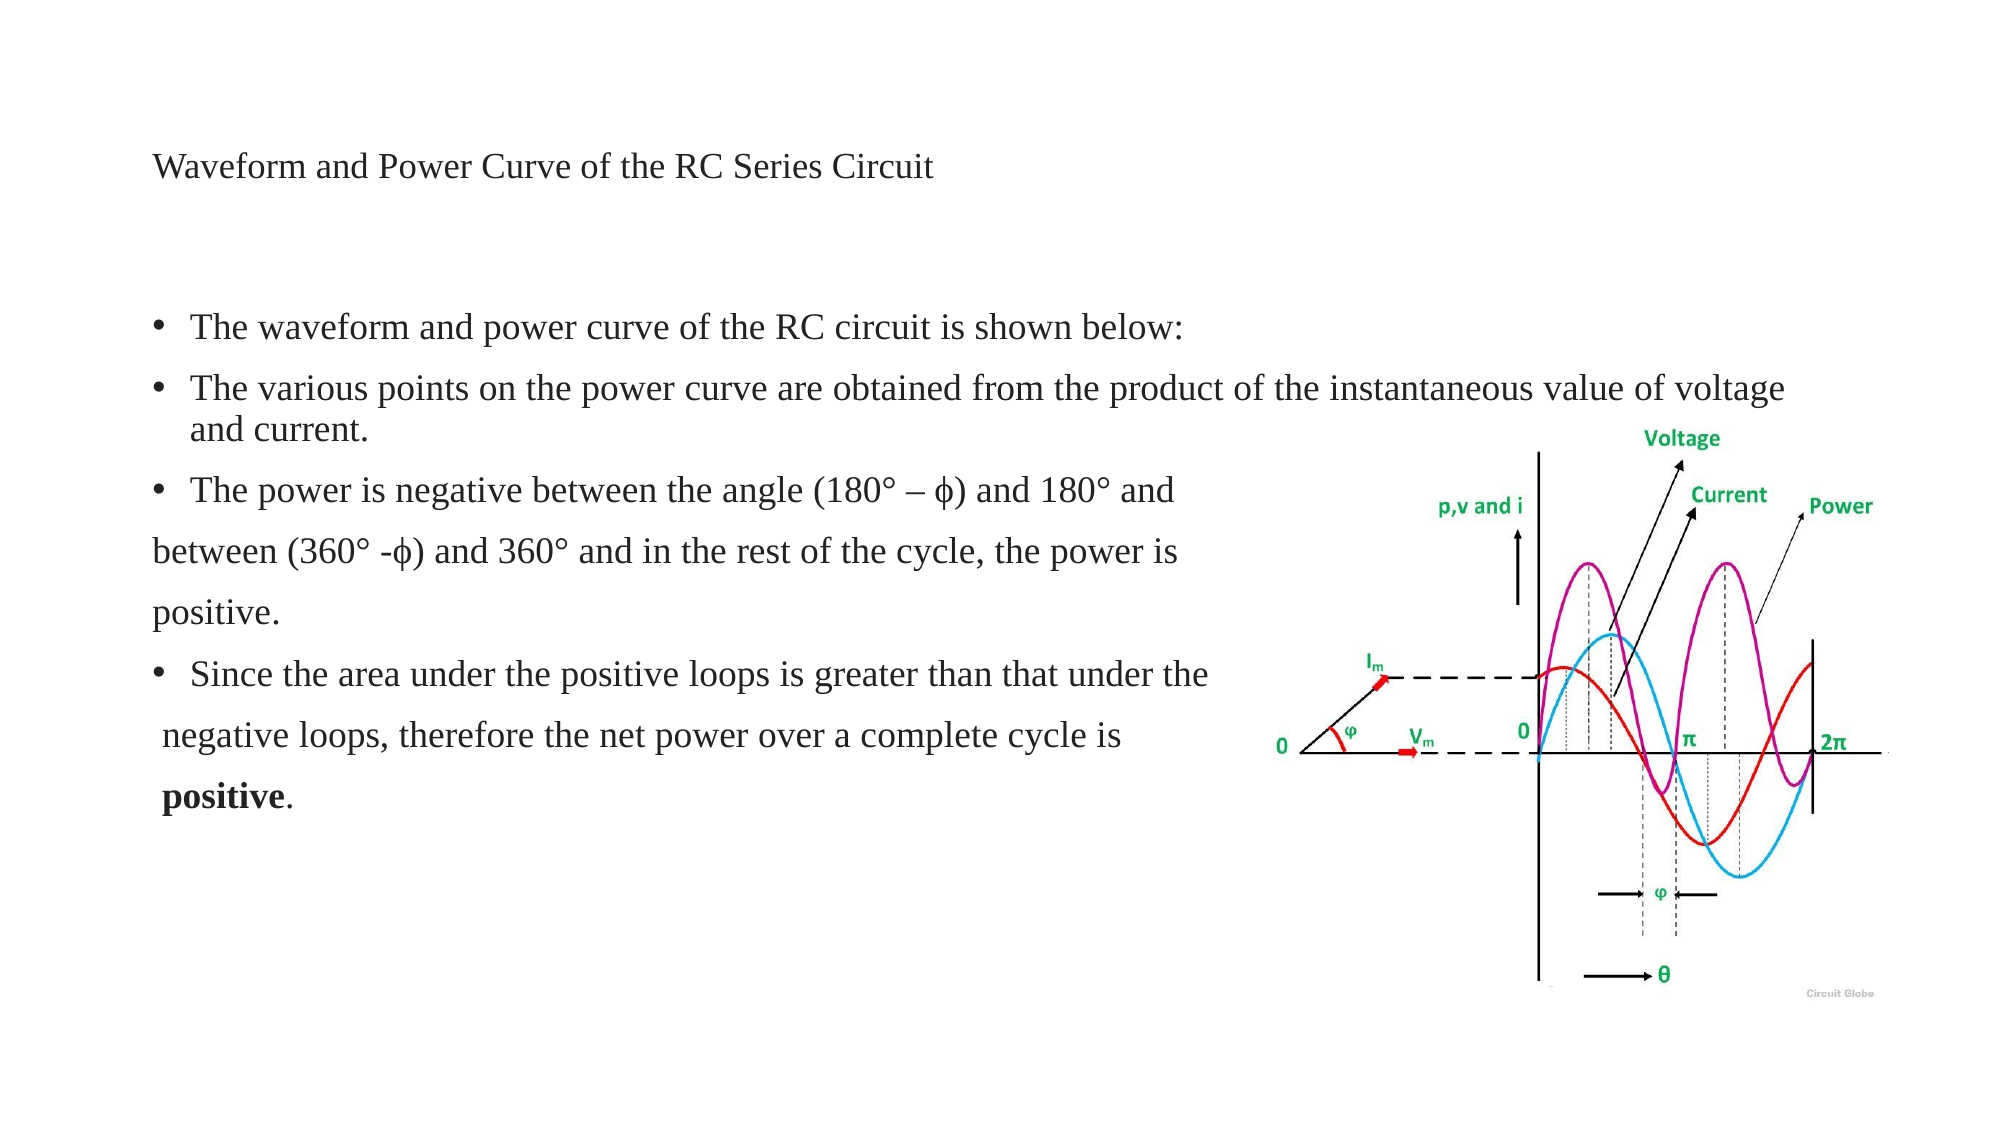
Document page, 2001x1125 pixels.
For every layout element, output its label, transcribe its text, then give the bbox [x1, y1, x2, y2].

title Waveform and Power Curve of the RC Series Circuit [137, 59, 1863, 278]
picture [1266, 415, 1889, 1014]
list The waveform and power curve of the RC circuit is shown below: The various points on the power curve are obtained from the product of the instantaneous value of voltage and current. The power is negative between the angle (180° – ϕ) and 180° and between (360° -ϕ) and 360° and in the rest of the cycle, the power is positive. Since the area under the positive loops is greater than that under the negative loops, therefore the net power over a complete cycle is positive. [137, 299, 1863, 1014]
